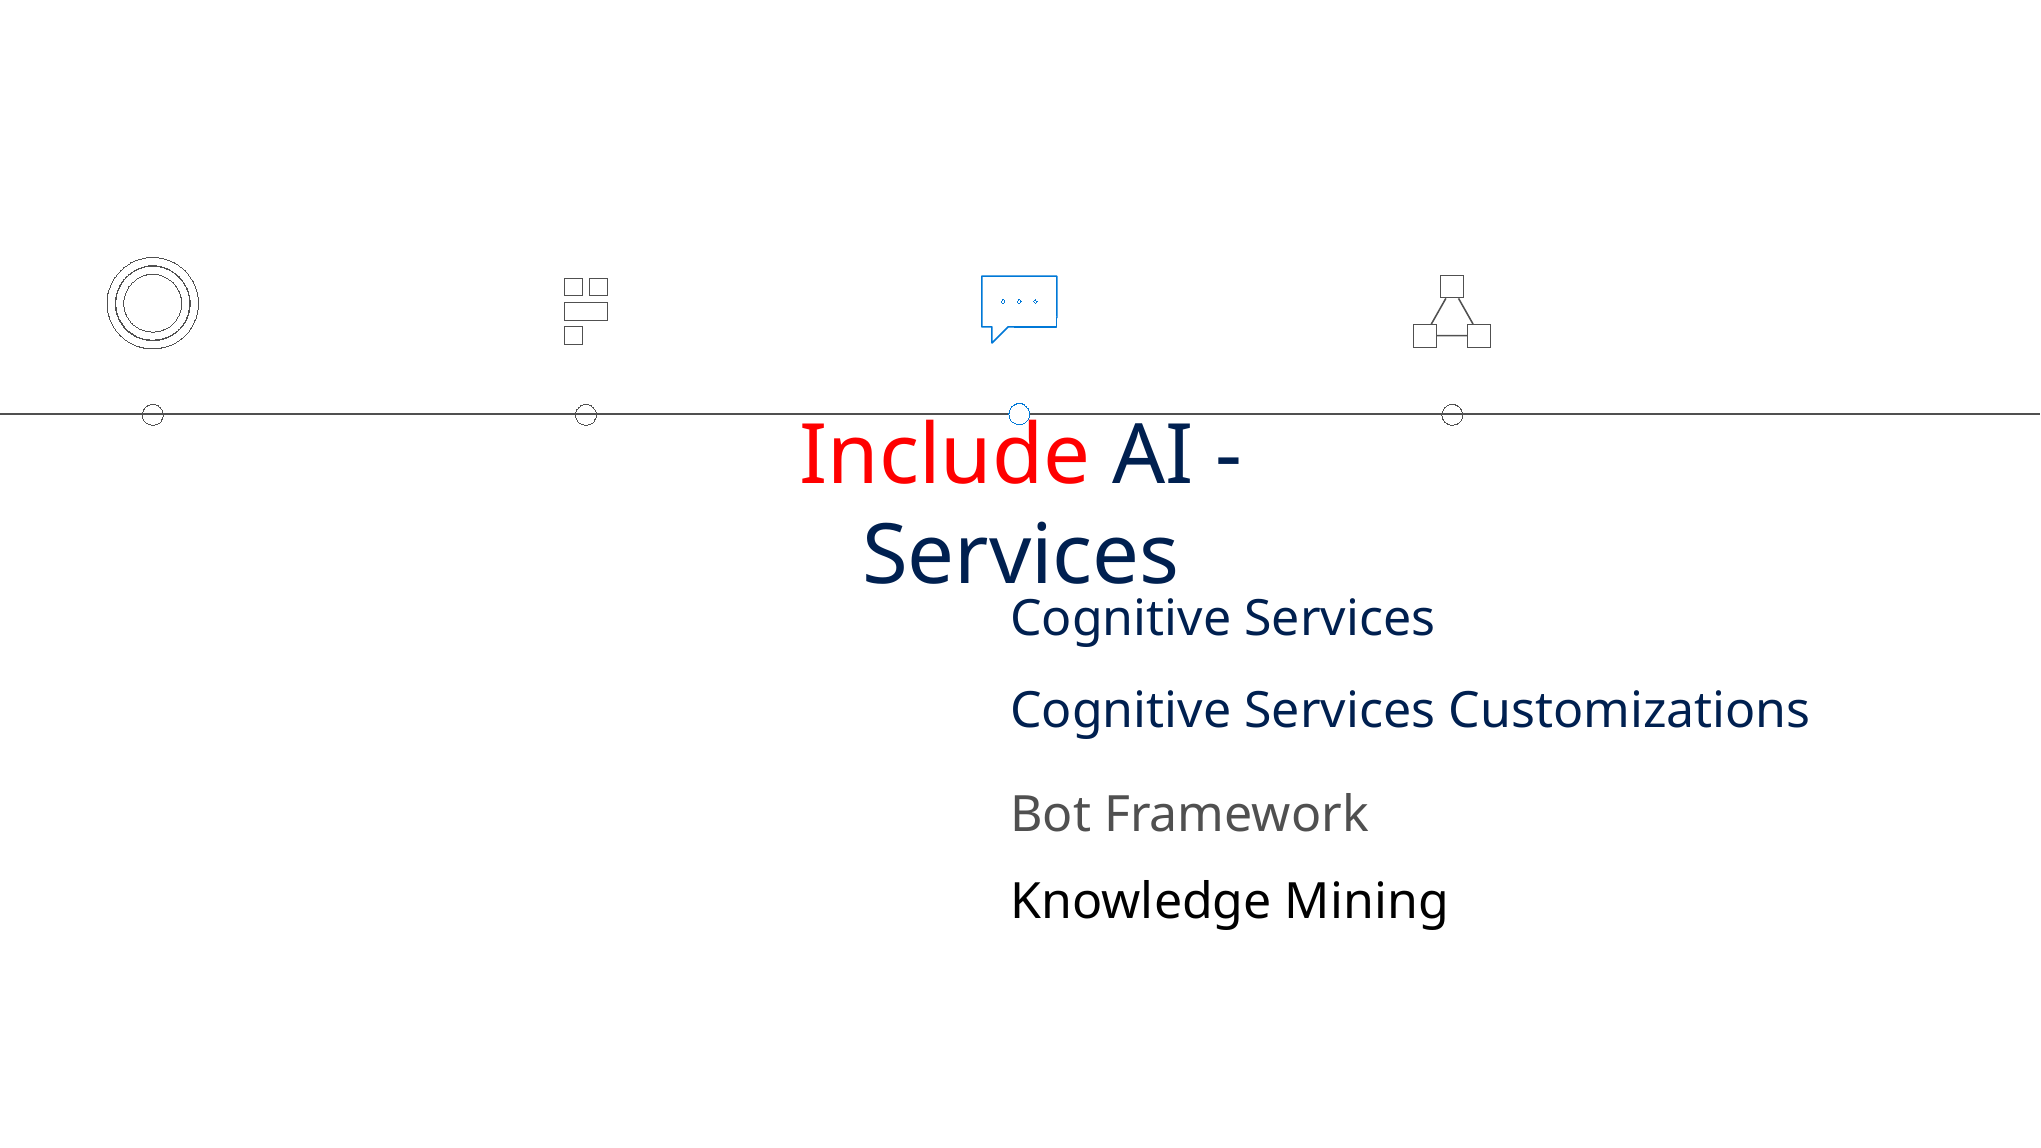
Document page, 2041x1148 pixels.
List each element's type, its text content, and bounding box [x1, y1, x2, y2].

text_box Include AI - Services [670, 469, 1372, 532]
text_box [142, 404, 163, 413]
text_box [44, 211, 2041, 381]
text_box [142, 415, 164, 426]
text_box Cognitive Services [1010, 587, 1936, 644]
text_box [1009, 403, 1030, 413]
text_box Knowledge Mining [1010, 868, 1560, 930]
text_box [575, 415, 597, 426]
text_box Cognitive Services Customizations [1010, 679, 1936, 737]
text_box [1442, 404, 1463, 413]
text_box [1441, 415, 1463, 426]
text_box Bot Framework [1010, 772, 1936, 852]
text_box [575, 404, 597, 413]
text_box [1009, 415, 1030, 425]
